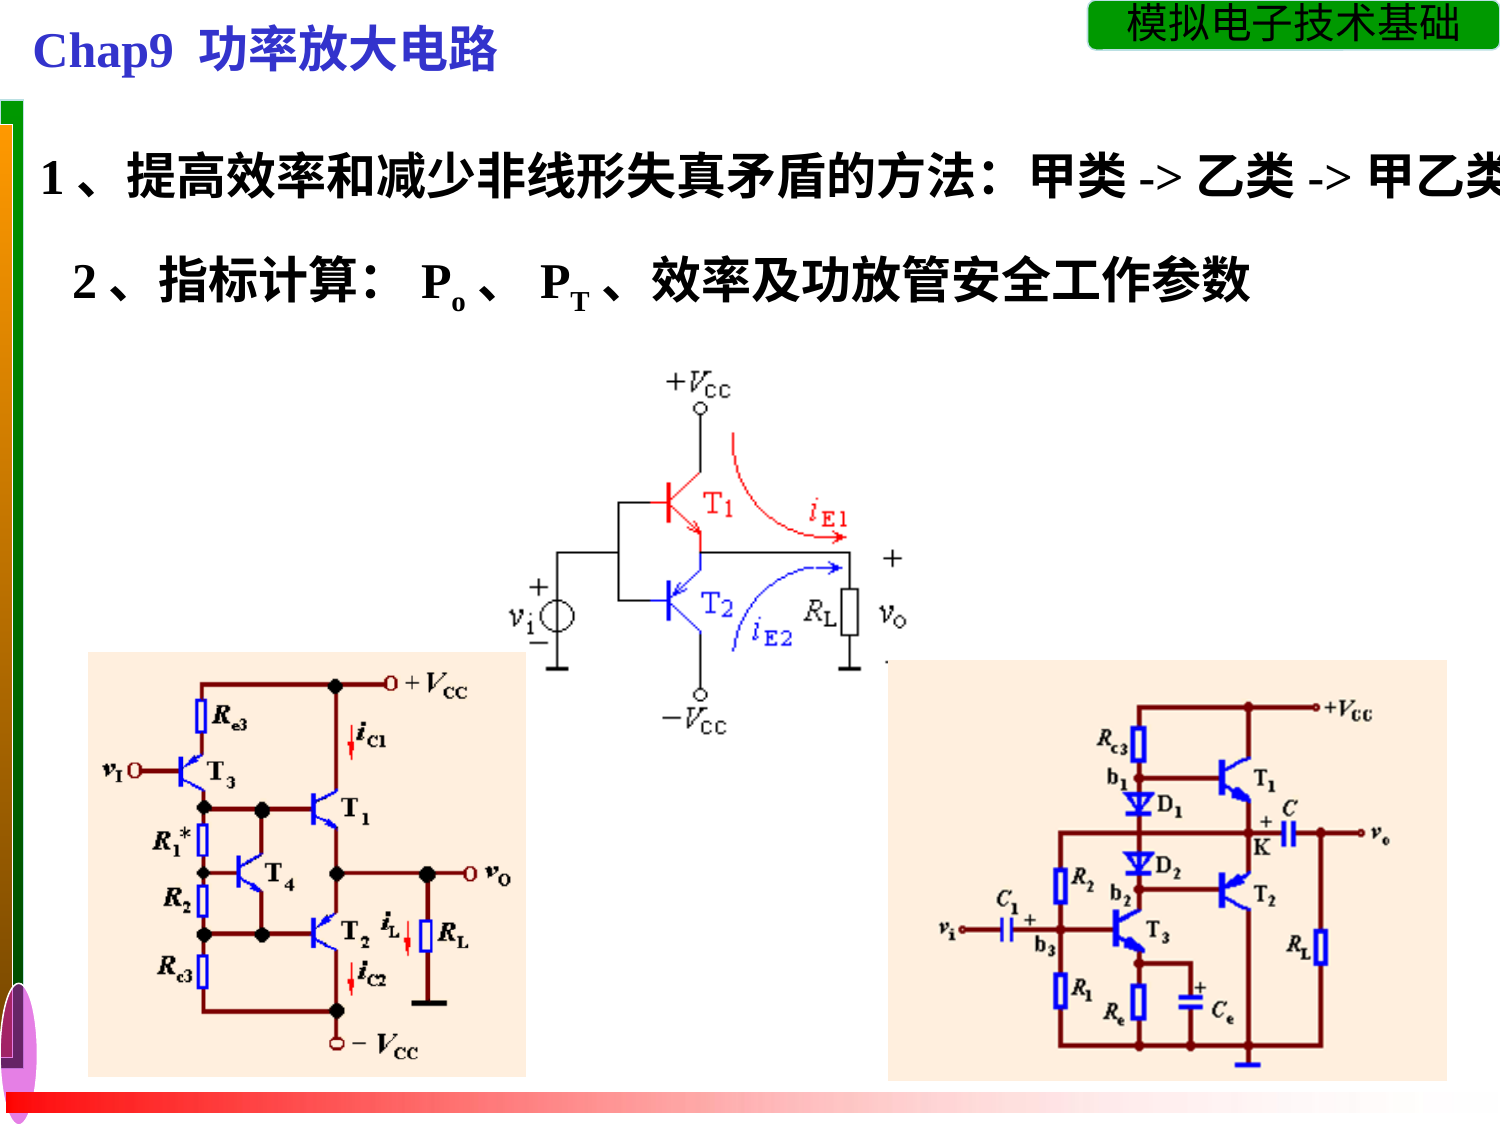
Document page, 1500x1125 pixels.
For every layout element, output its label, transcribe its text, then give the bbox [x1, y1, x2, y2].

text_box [88, 652, 526, 1077]
picture [6, 1092, 1500, 1113]
text_box Chap9 功率放大电路 [17, 10, 1010, 85]
text_box 1、提高效率和减少非线形失真矛盾的方法：甲类->乙类->甲乙类 [24, 136, 1500, 282]
picture [887, 660, 1447, 1081]
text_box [480, 357, 933, 750]
text_box 2、指标计算：Po、PT、效率及功放管安全工作参数 [57, 241, 1360, 325]
